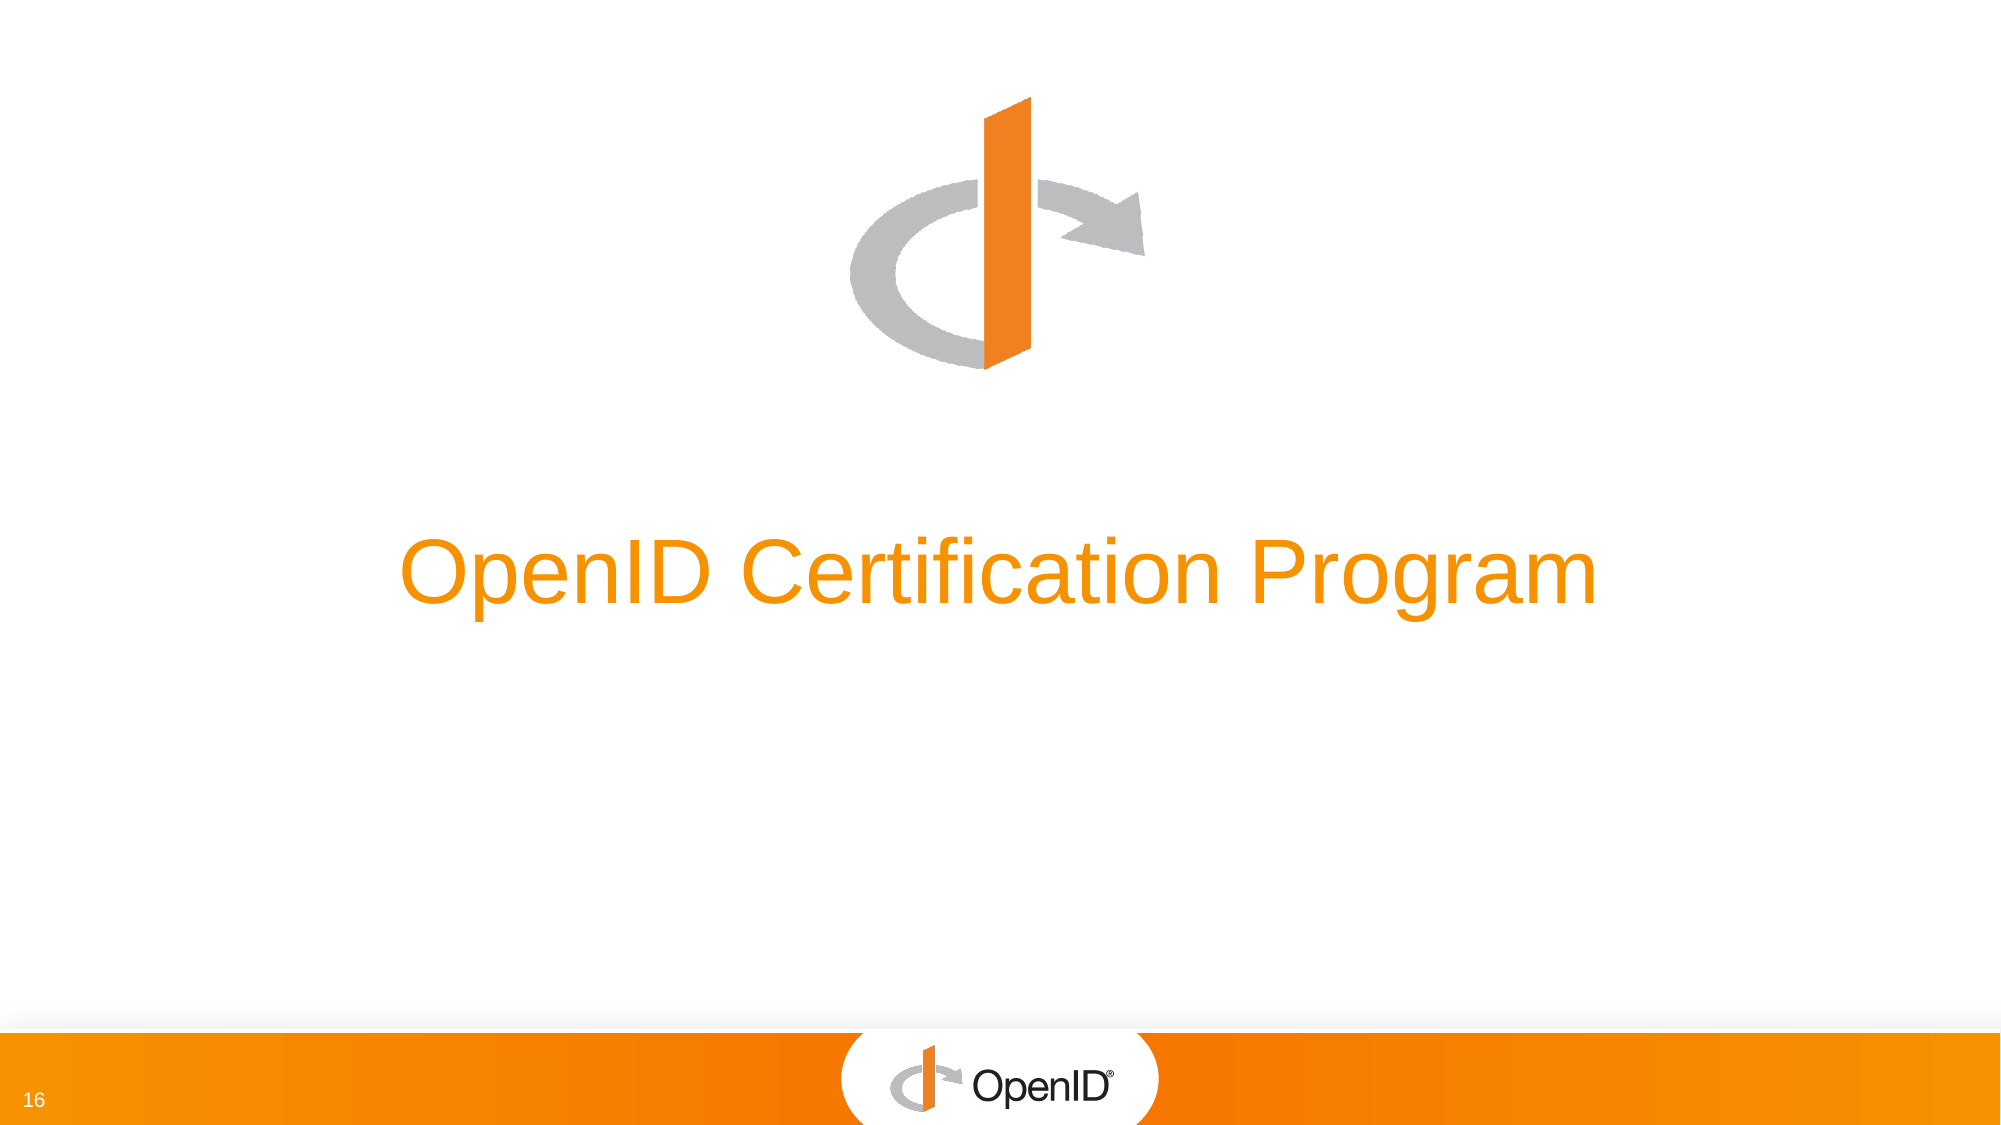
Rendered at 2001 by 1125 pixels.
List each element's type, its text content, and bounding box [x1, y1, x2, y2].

list OpenID Certification Program [50, 493, 1950, 632]
picture [873, 1032, 1127, 1125]
picture [826, 43, 1174, 423]
